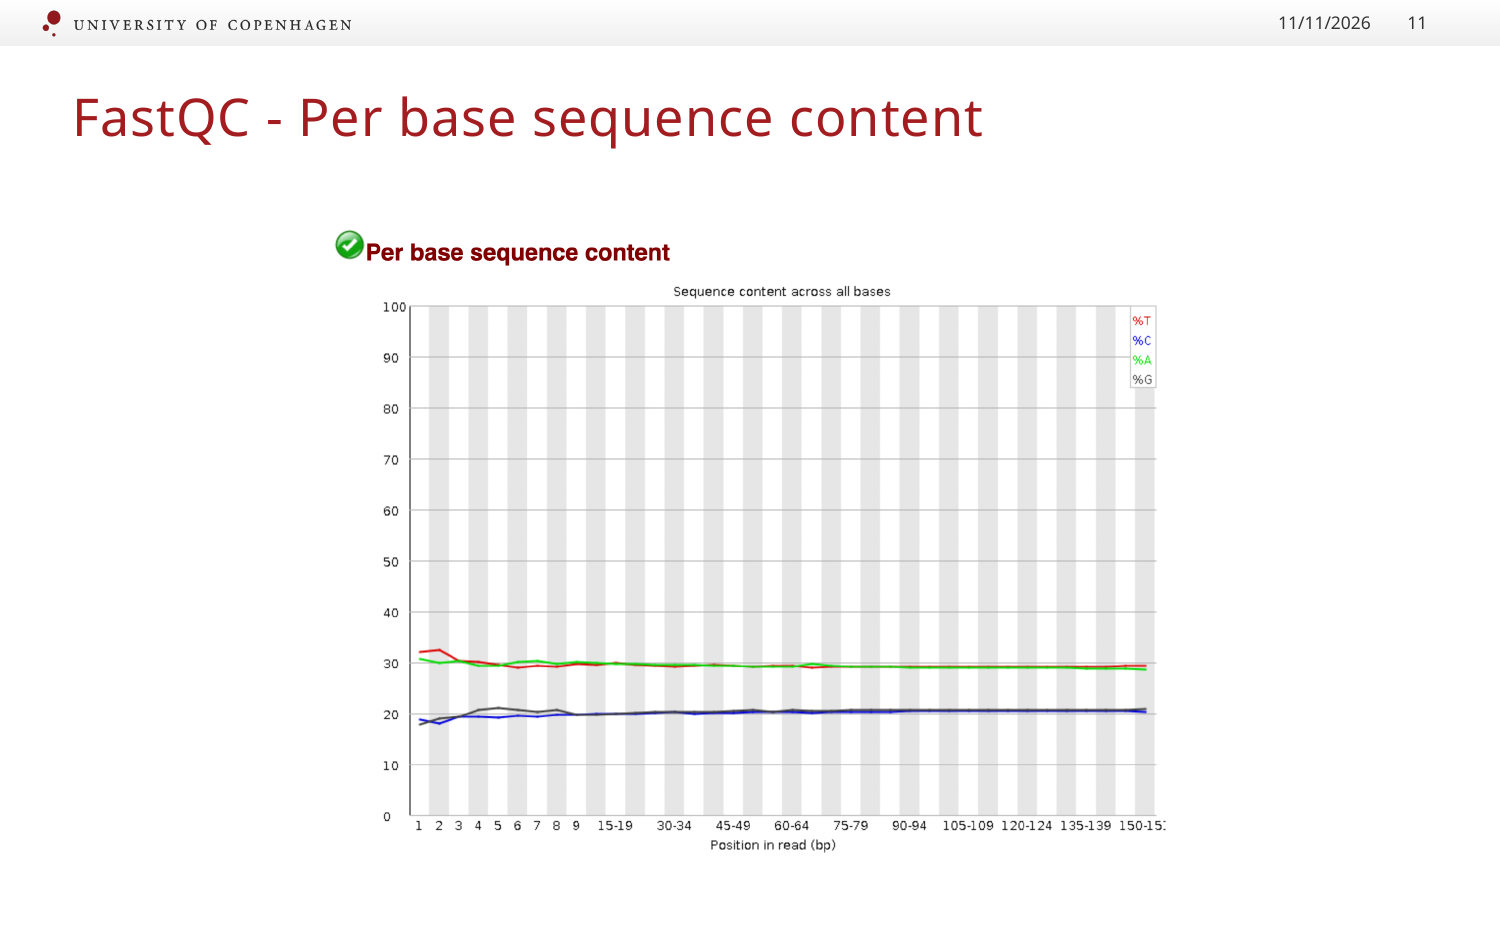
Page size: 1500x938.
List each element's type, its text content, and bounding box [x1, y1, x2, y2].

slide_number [1270, 11, 1372, 36]
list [328, 223, 1172, 863]
slide_number 11 [1380, 11, 1428, 36]
title FastQC - Per base sequence content [72, 84, 1428, 204]
picture [69, 13, 357, 35]
